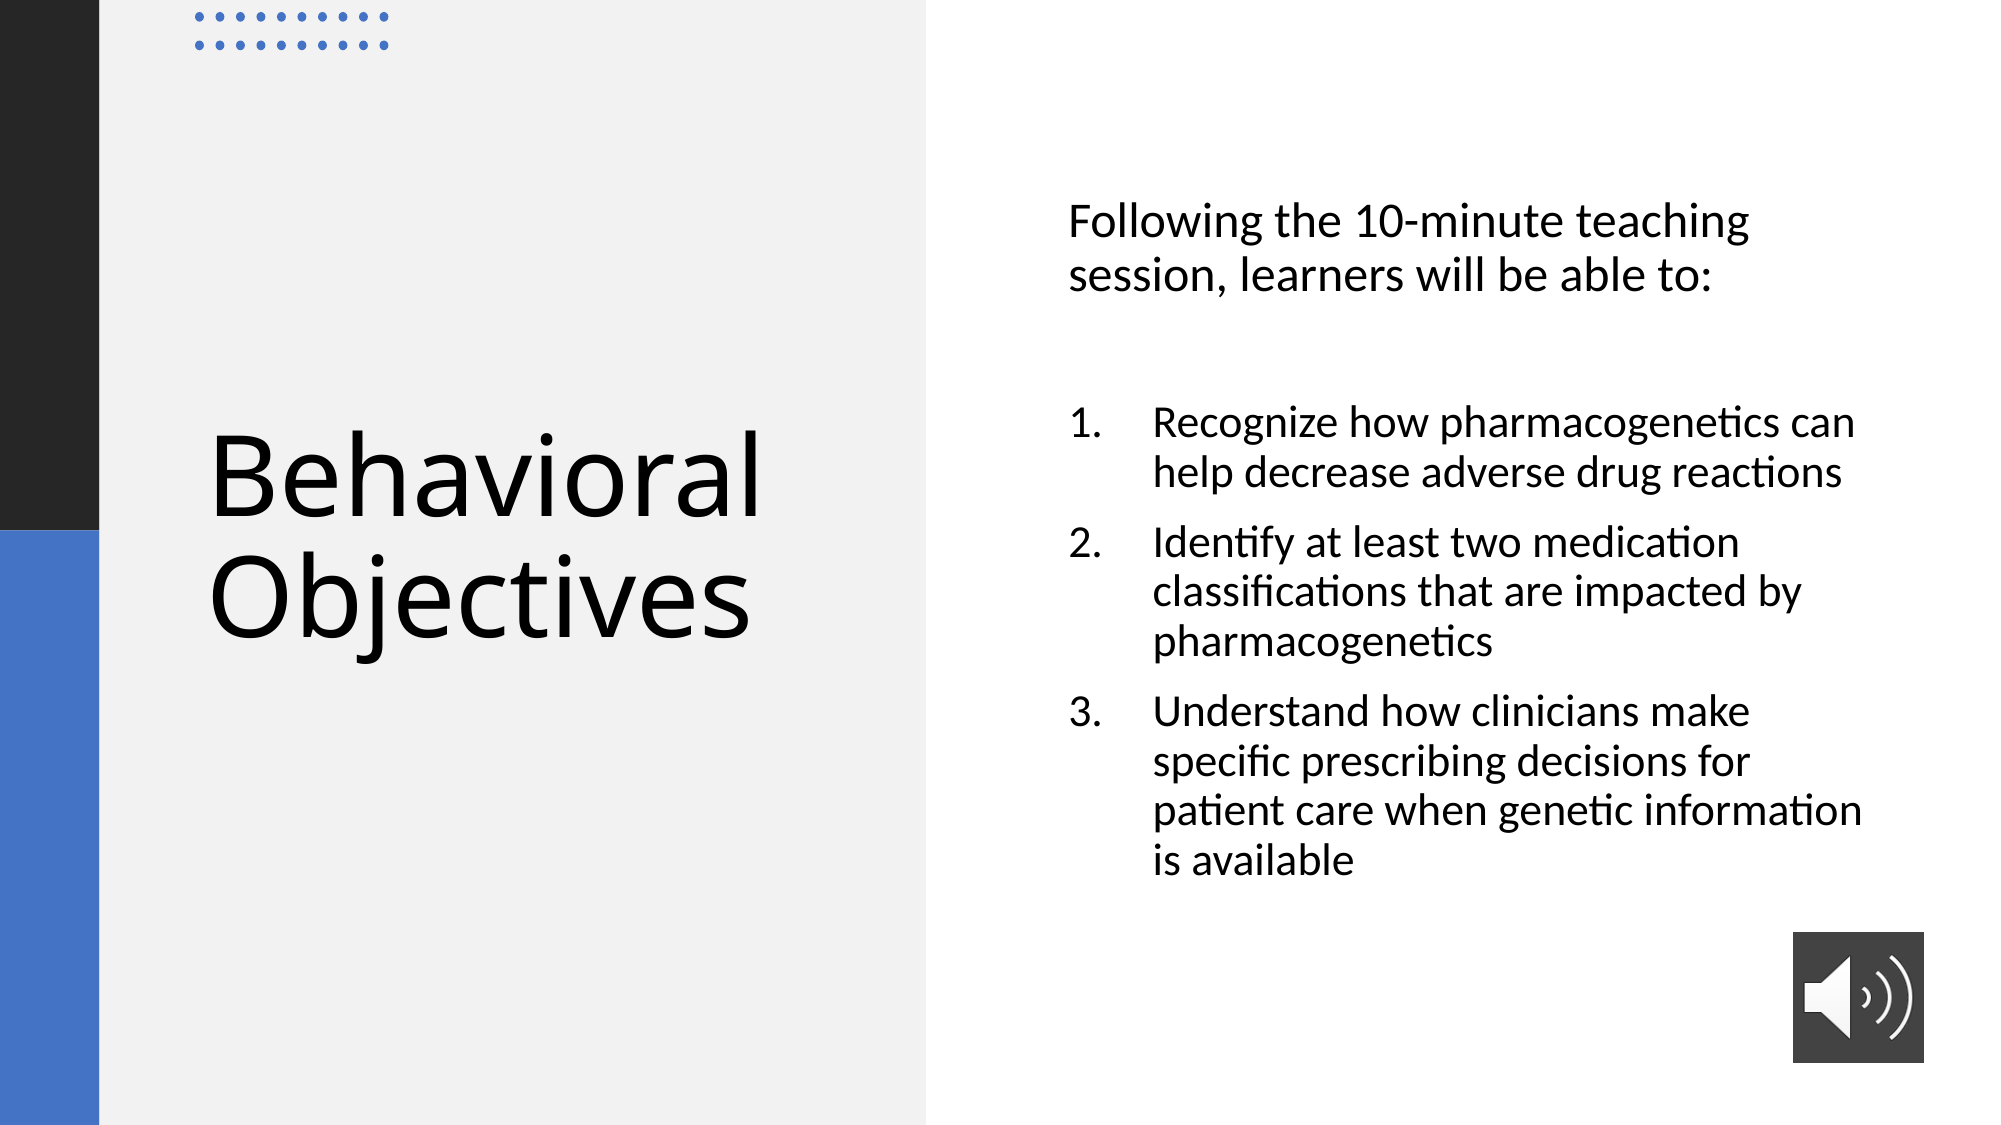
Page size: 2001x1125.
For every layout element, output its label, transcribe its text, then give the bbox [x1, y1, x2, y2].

text_box [927, 0, 2000, 1125]
text_box [0, 529, 99, 1125]
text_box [194, 11, 389, 51]
list Following the 10-minute teaching session, learners will be able to: Recognize how pharmacogenetics can help decrease adverse drug reactions Identify at least two medication classifications that are impacted by pharmacogenetics Understand how clinicians make specific prescribing decisions for patient care when genetic information is available [1053, 81, 1890, 998]
title Behavioral Objectives [191, 218, 836, 862]
text_box [99, 0, 927, 1125]
text_box [0, 0, 99, 529]
picture [1791, 930, 1925, 1065]
